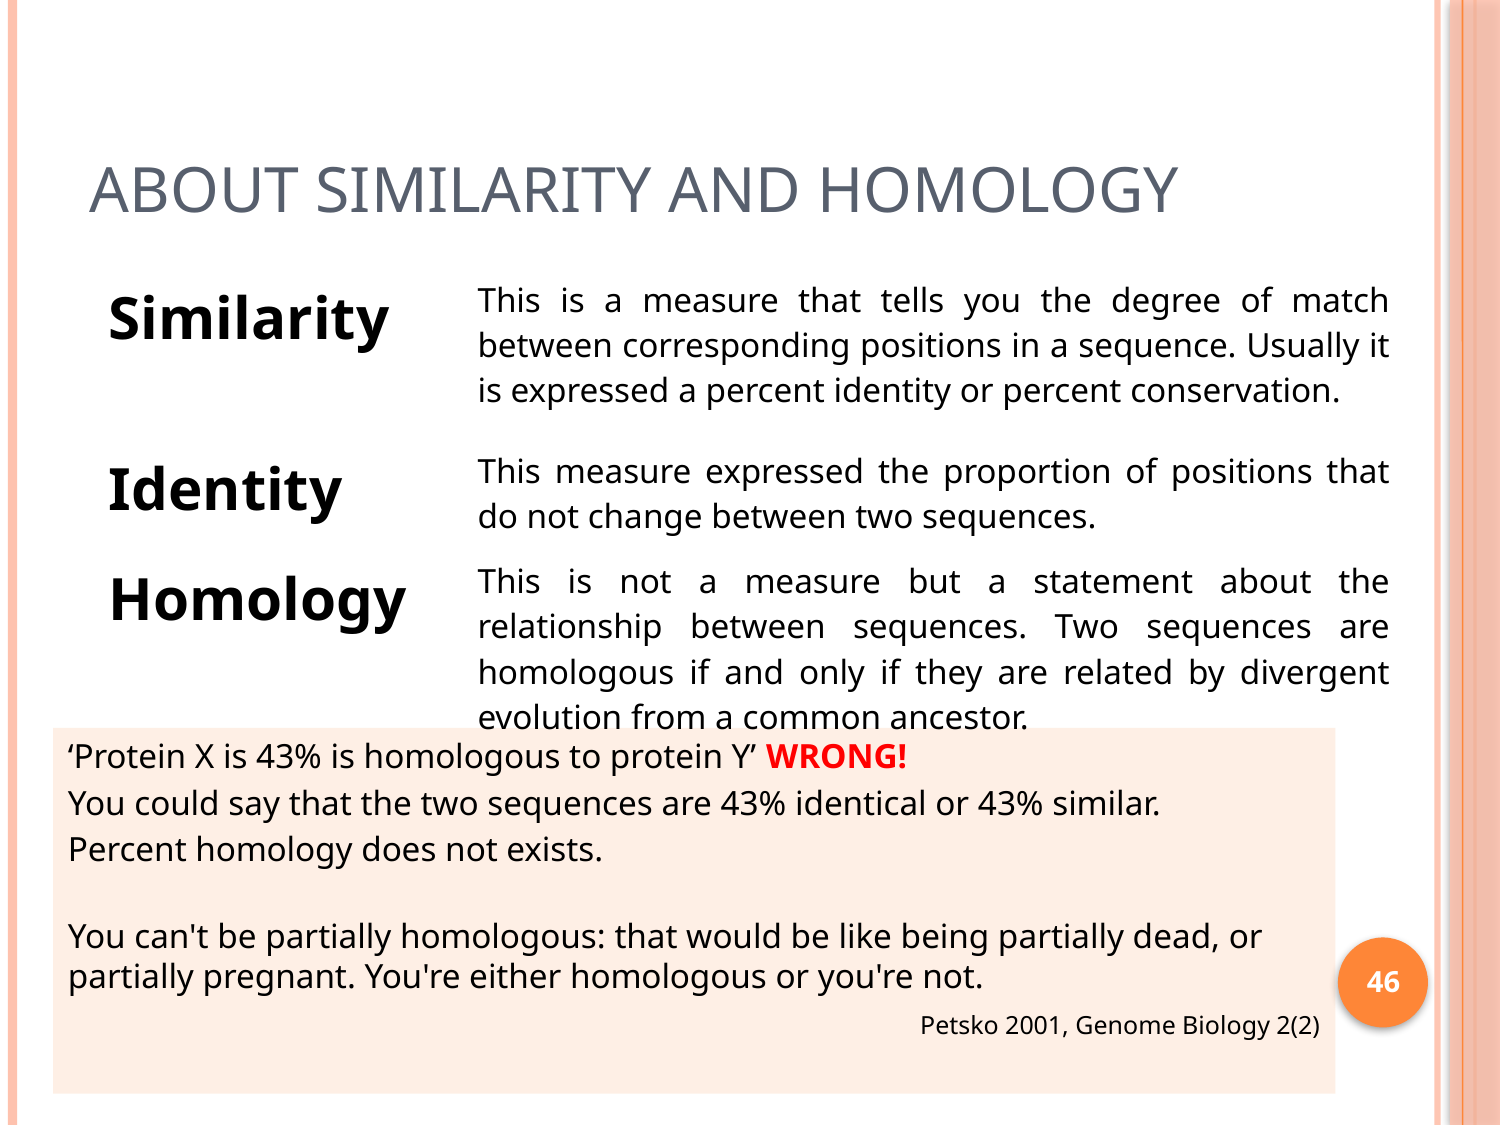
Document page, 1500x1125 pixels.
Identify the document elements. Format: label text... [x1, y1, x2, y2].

table_header This is a measure that tells you the degree of match between corresponding positions in a sequence. Usually it is expressed a percent identity or percent conservation. [463, 269, 1406, 404]
table_header This is not a measure but a statement about the relationship between sequences. Two sequences are homologous if and only if they are related by divergent evolution from a common ancestor. [463, 551, 1406, 725]
table_header This measure expressed the proportion of positions that do not change between two sequences. [463, 441, 1406, 537]
title About similarity and homology [75, 45, 1300, 233]
table_header Similarity [94, 269, 463, 404]
text_box ‘Protein X is 43% is homologous to protein Y’ WRONG! You could say that the two sequences are 43% identical or 43% similar. Percent homology does not exists. You can't be partially homologous: that would be like being partially dead, or partially pregnant. You're either homologous or you're not. Petsko 2001, Genome Biology 2(2) [53, 727, 1336, 1094]
table_header Identity [94, 441, 463, 537]
slide_number 46 [1336, 940, 1434, 1027]
table_header Homology [94, 551, 463, 725]
